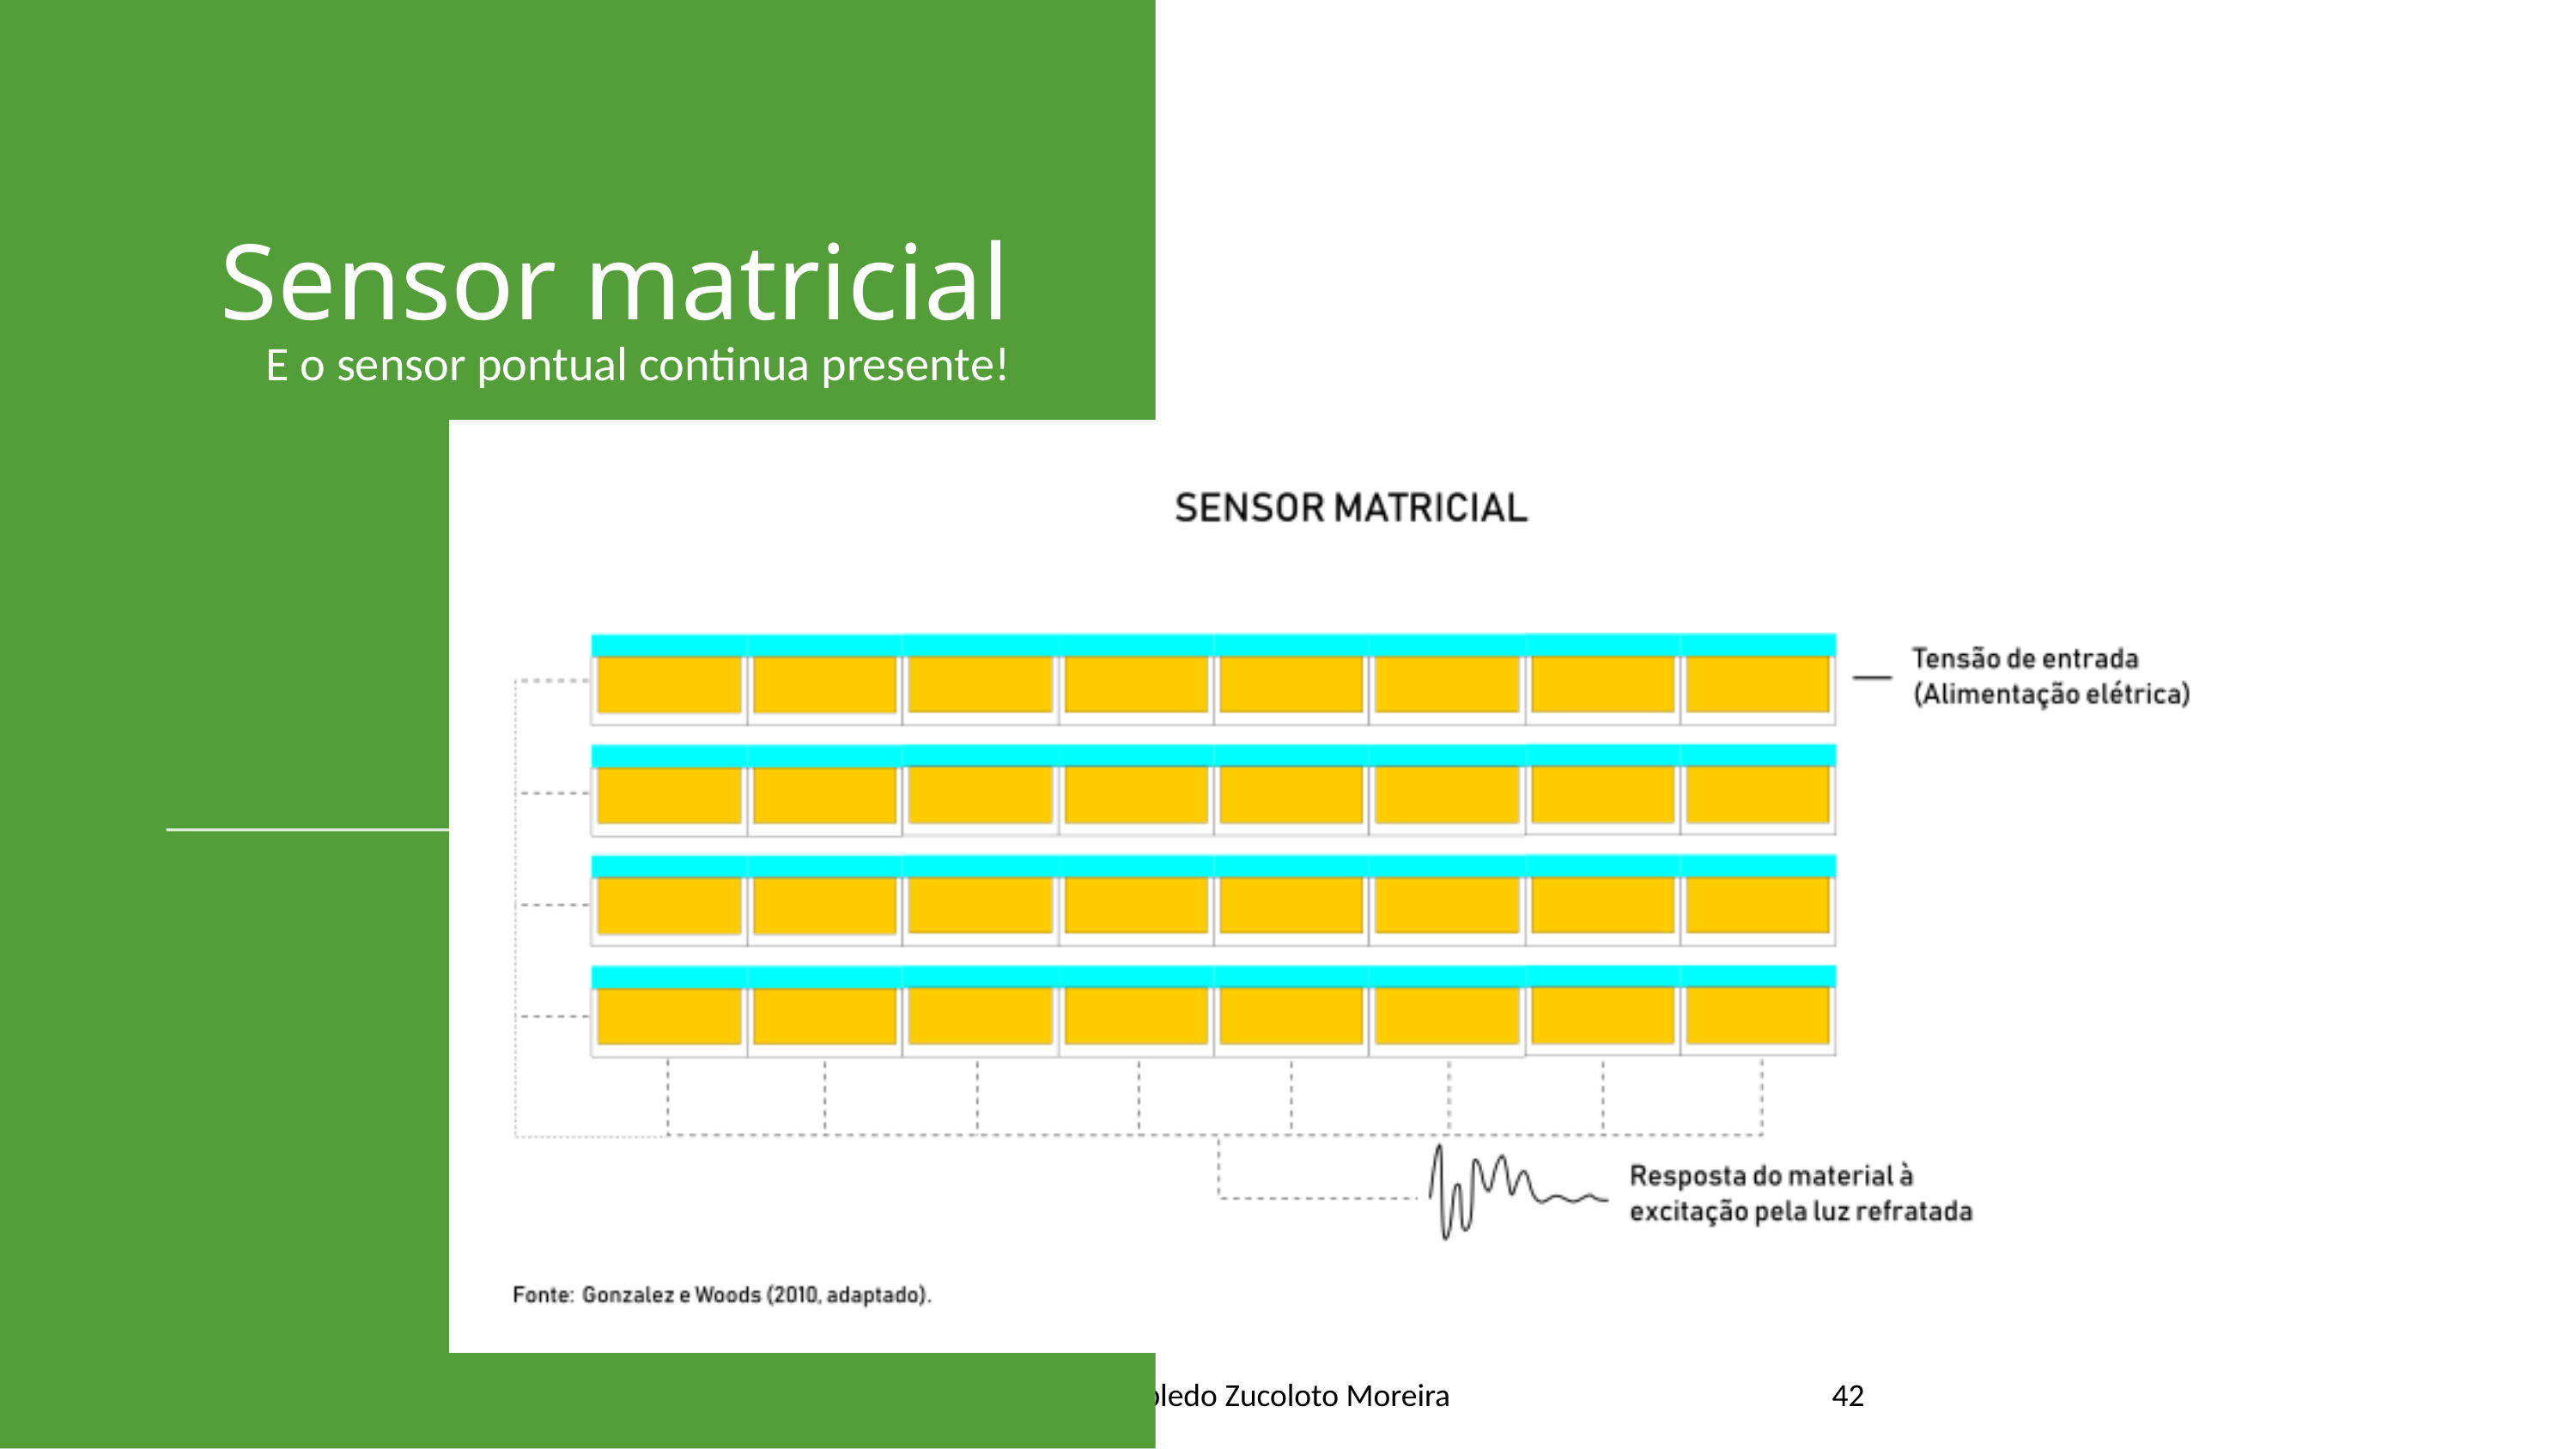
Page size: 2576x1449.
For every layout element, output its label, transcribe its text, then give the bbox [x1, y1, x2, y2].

text_box [0, 0, 1157, 1449]
title Sensor matricial [134, 169, 1024, 349]
footer Prof. Esp. Giuliano Robledo Zucoloto Moreira [853, 1353, 1723, 1420]
picture [449, 420, 2256, 1353]
slide_number 42 [1819, 1343, 2399, 1420]
list E o sensor pontual continua presente! [135, 332, 1024, 410]
